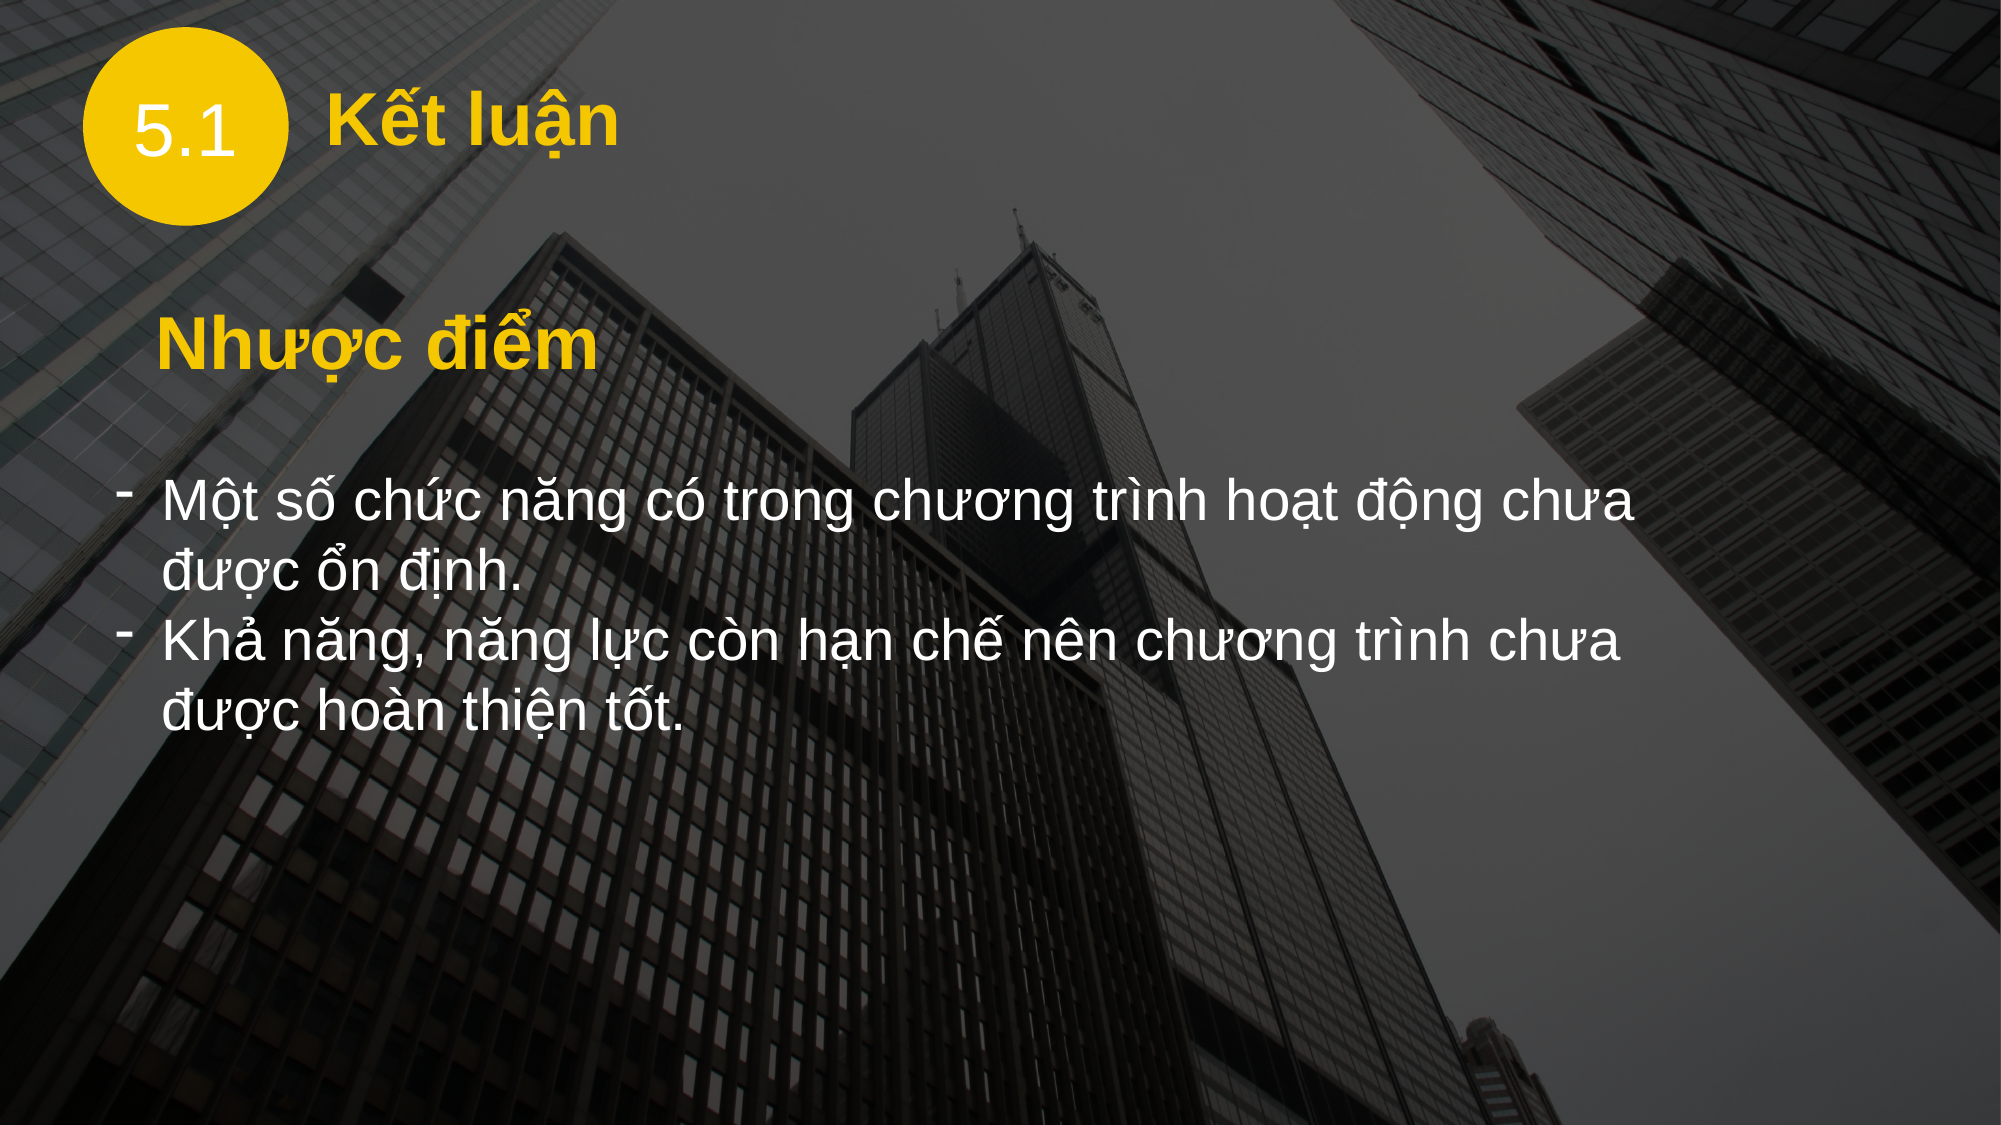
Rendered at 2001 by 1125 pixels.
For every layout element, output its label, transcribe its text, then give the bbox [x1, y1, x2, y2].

text_box Kết luận [310, 63, 1624, 169]
text_box Một số chức năng có trong chương trình hoạt động chưa được ổn định. Khả năng, năng lực còn hạn chế nên chương trình chưa được hoàn thiện tốt. [100, 455, 1788, 750]
text_box 5.1 [81, 26, 290, 227]
text_box Nhược điểm [140, 287, 1454, 393]
picture [0, 0, 2001, 1125]
